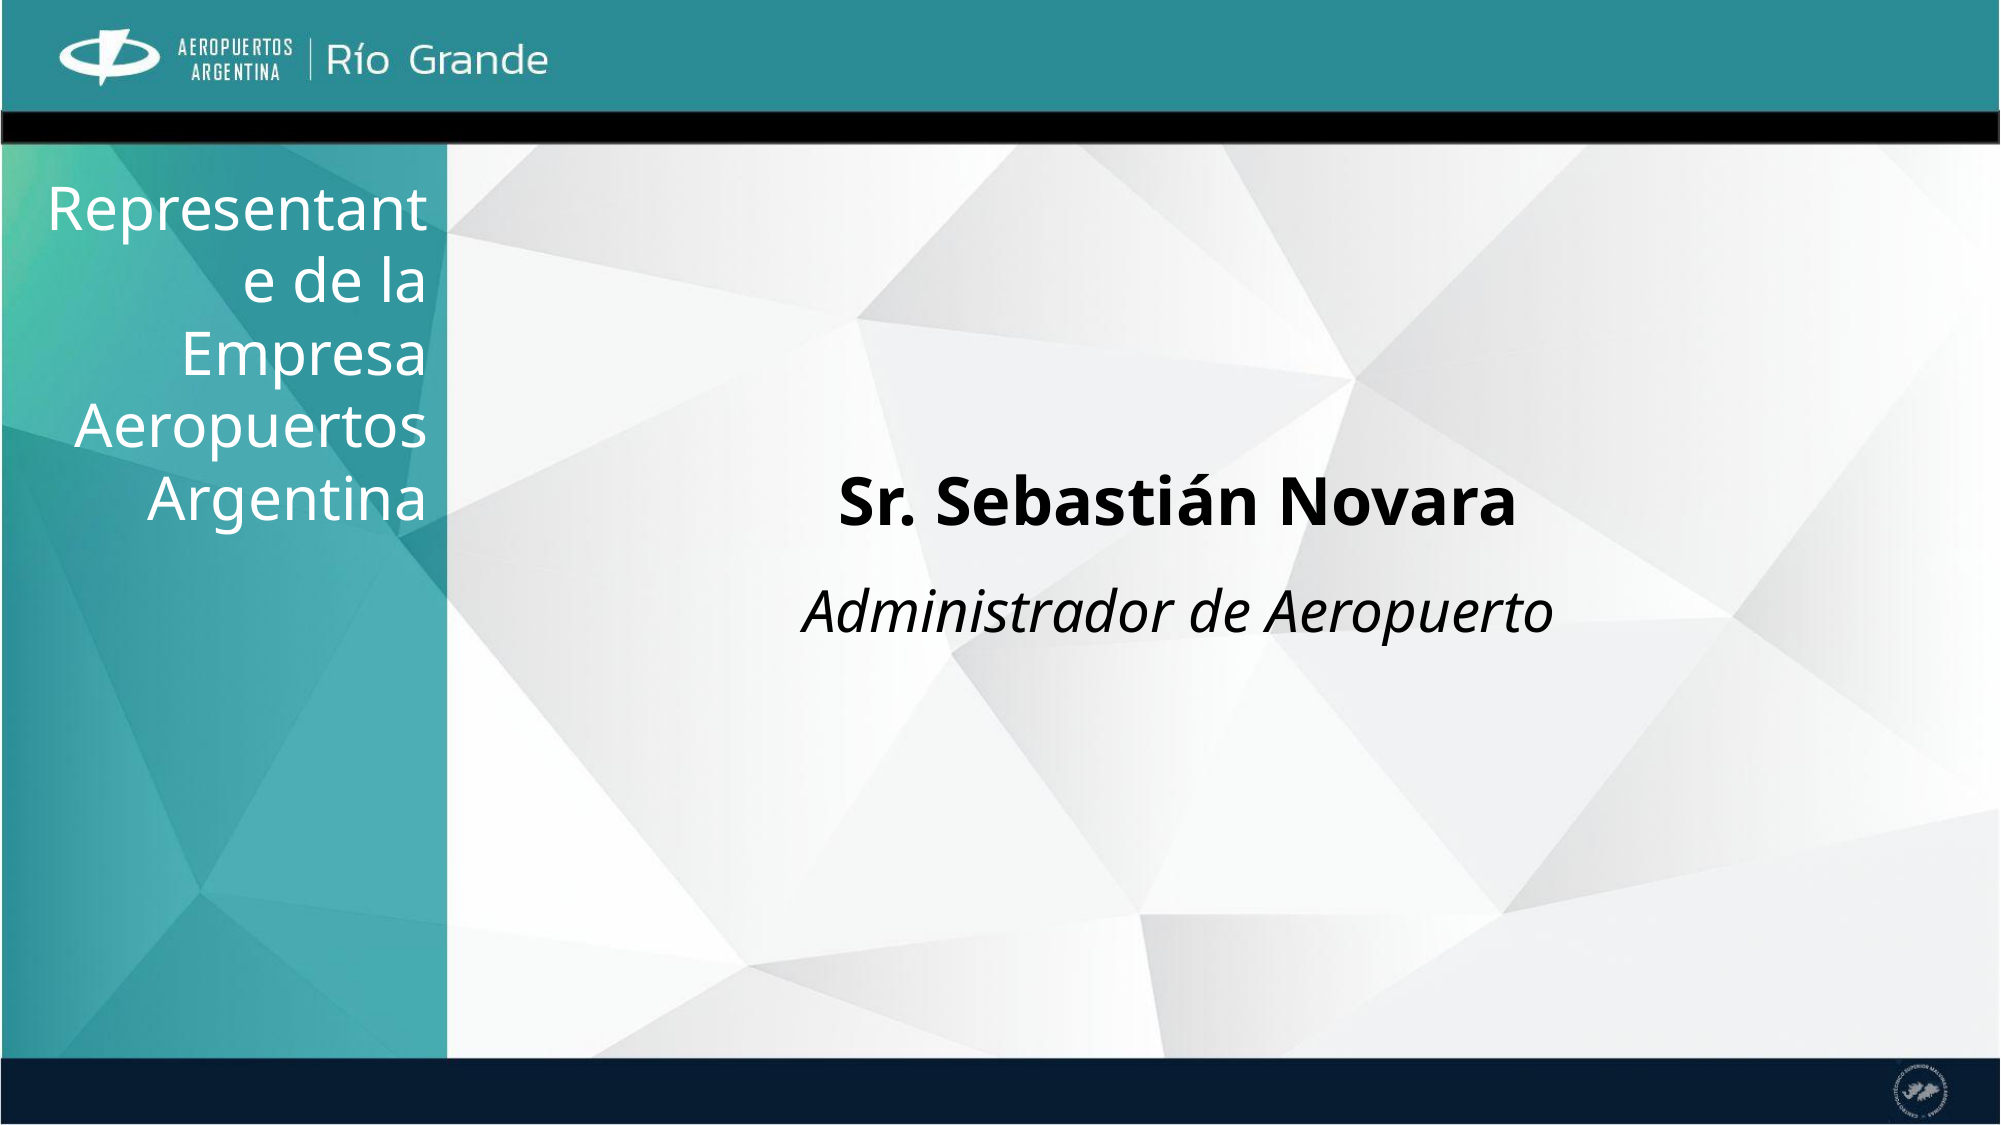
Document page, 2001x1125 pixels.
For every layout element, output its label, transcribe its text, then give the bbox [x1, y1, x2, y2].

text_box Sr. Sebastián Novara Administrador de Aeropuerto [614, 411, 1740, 697]
picture [0, 0, 2001, 1125]
text_box Representante de la Empresa Aeropuertos Argentina [0, 162, 444, 540]
